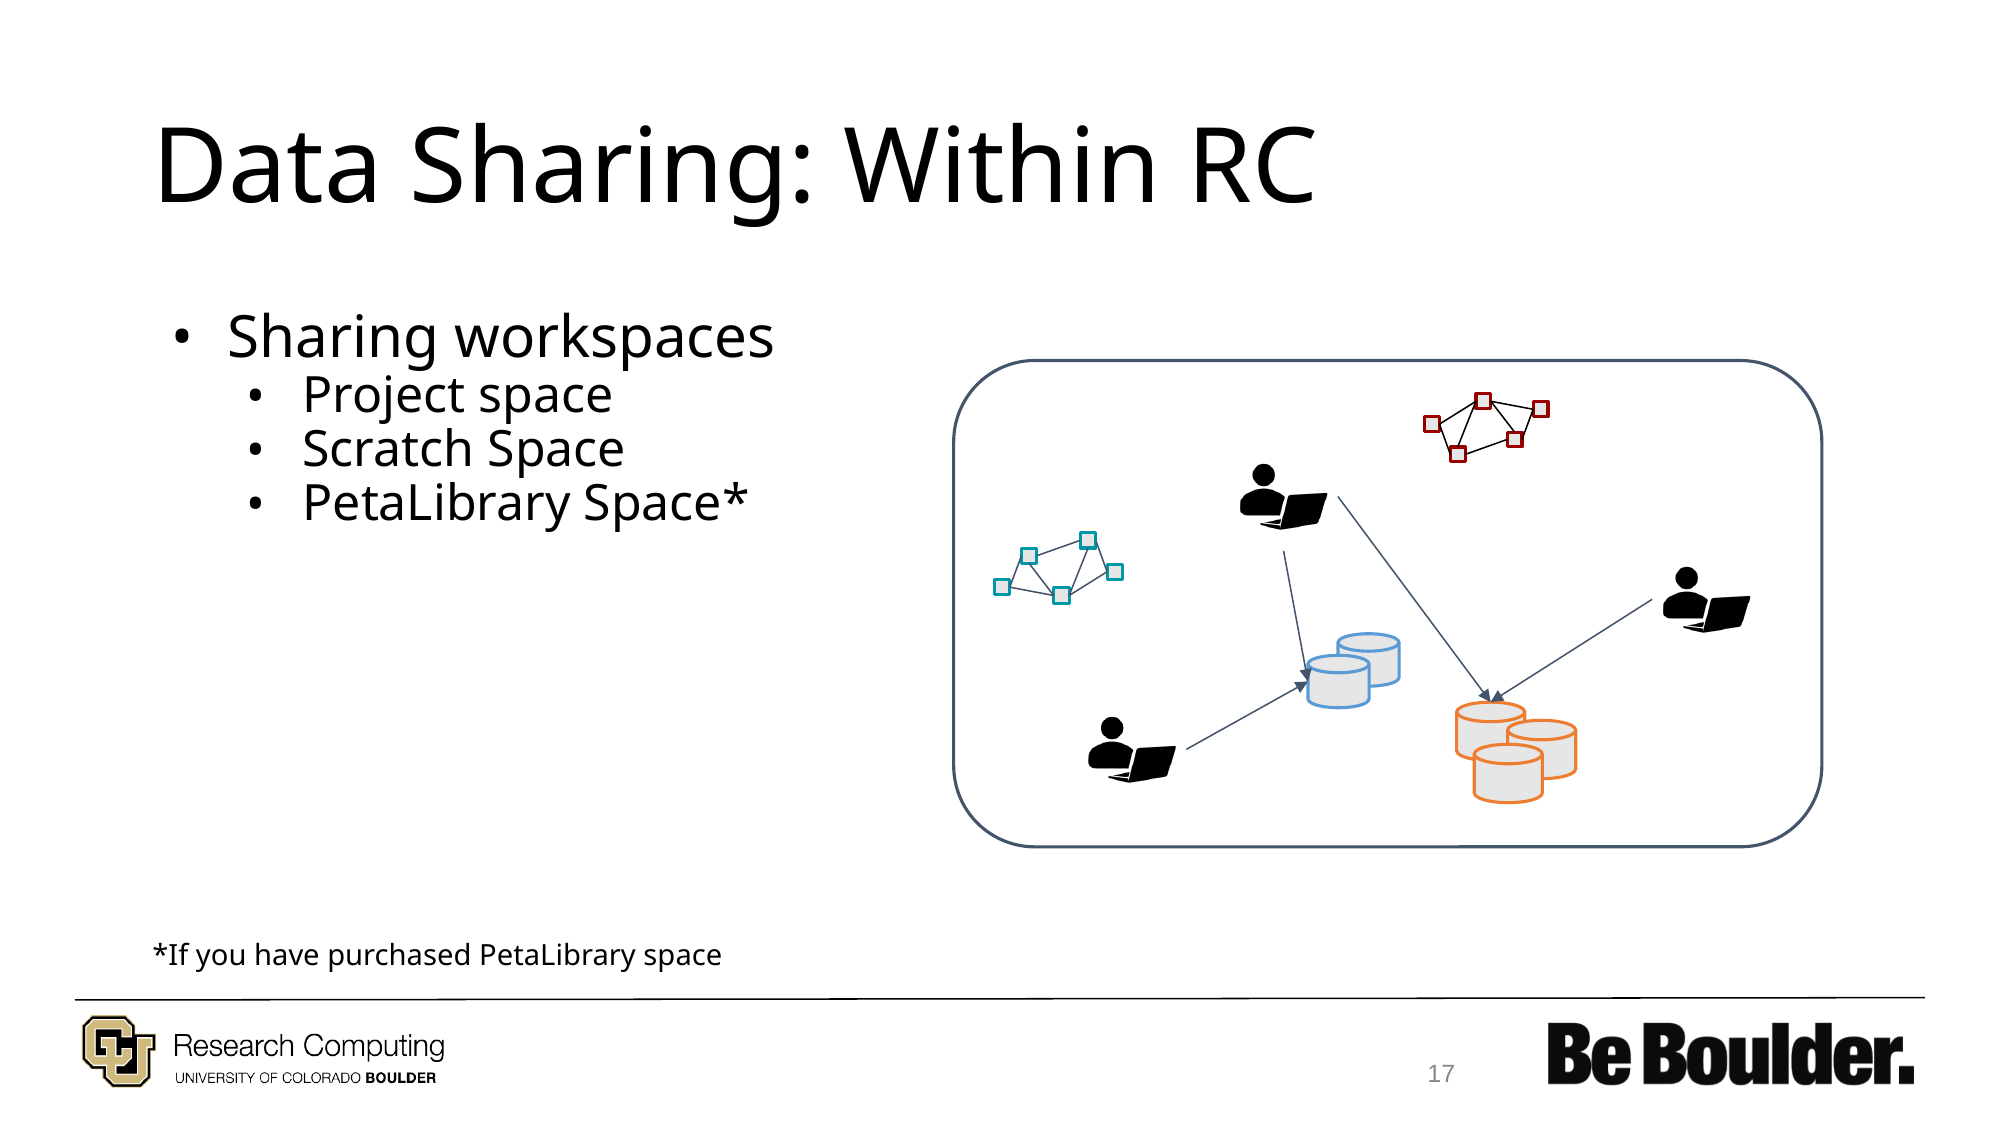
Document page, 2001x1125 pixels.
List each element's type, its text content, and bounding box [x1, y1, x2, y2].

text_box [953, 360, 1823, 848]
picture [1524, 1015, 1938, 1088]
list Sharing workspaces Project space Scratch Space PetaLibrary Space* *If you have purchased PetaLibrary space [137, 299, 1863, 983]
title Data Sharing: Within RC [137, 59, 1863, 278]
picture [81, 1015, 444, 1088]
slide_number 17 [1412, 1042, 1525, 1103]
